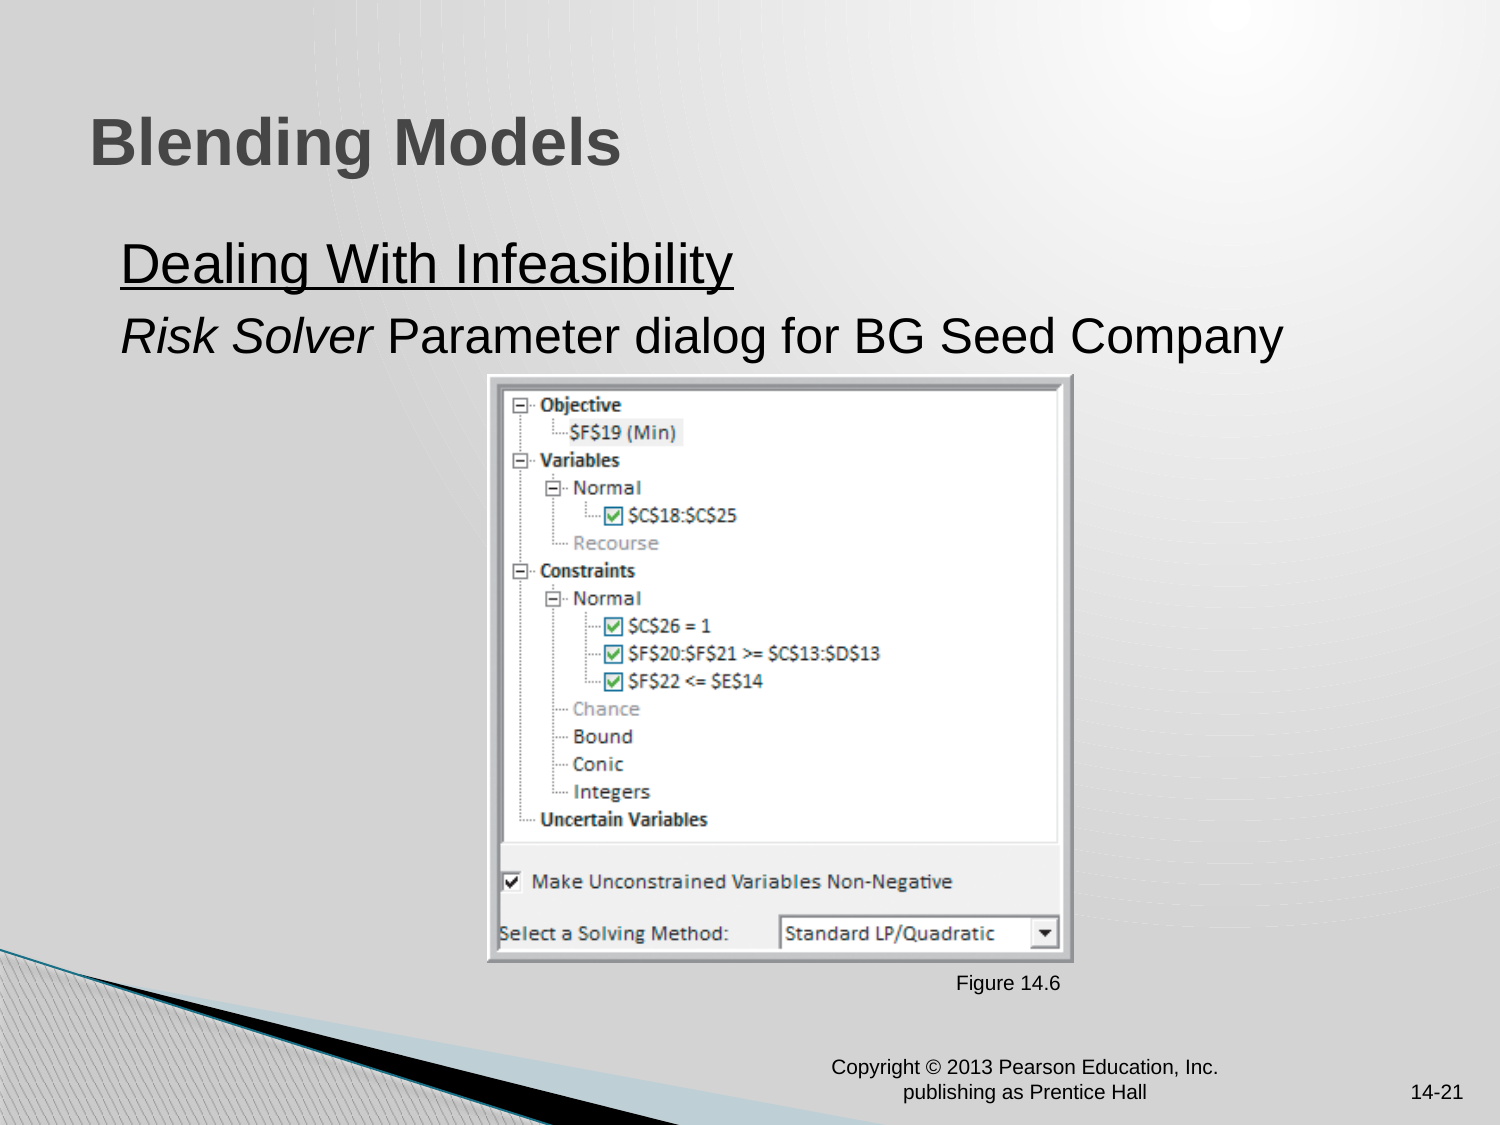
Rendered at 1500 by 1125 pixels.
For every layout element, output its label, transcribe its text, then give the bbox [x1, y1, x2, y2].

slide_number 14-21 [1362, 1051, 1479, 1112]
footer Copyright © 2013 Pearson Education, Inc. publishing as Prentice Hall [812, 1051, 1238, 1112]
list Dealing With Infeasibility Risk Solver Parameter dialog for BG Seed Company [87, 219, 1438, 963]
picture [487, 374, 1074, 963]
text_box Figure 14.6 [941, 970, 1076, 1003]
title Blending Models [75, 45, 1425, 233]
